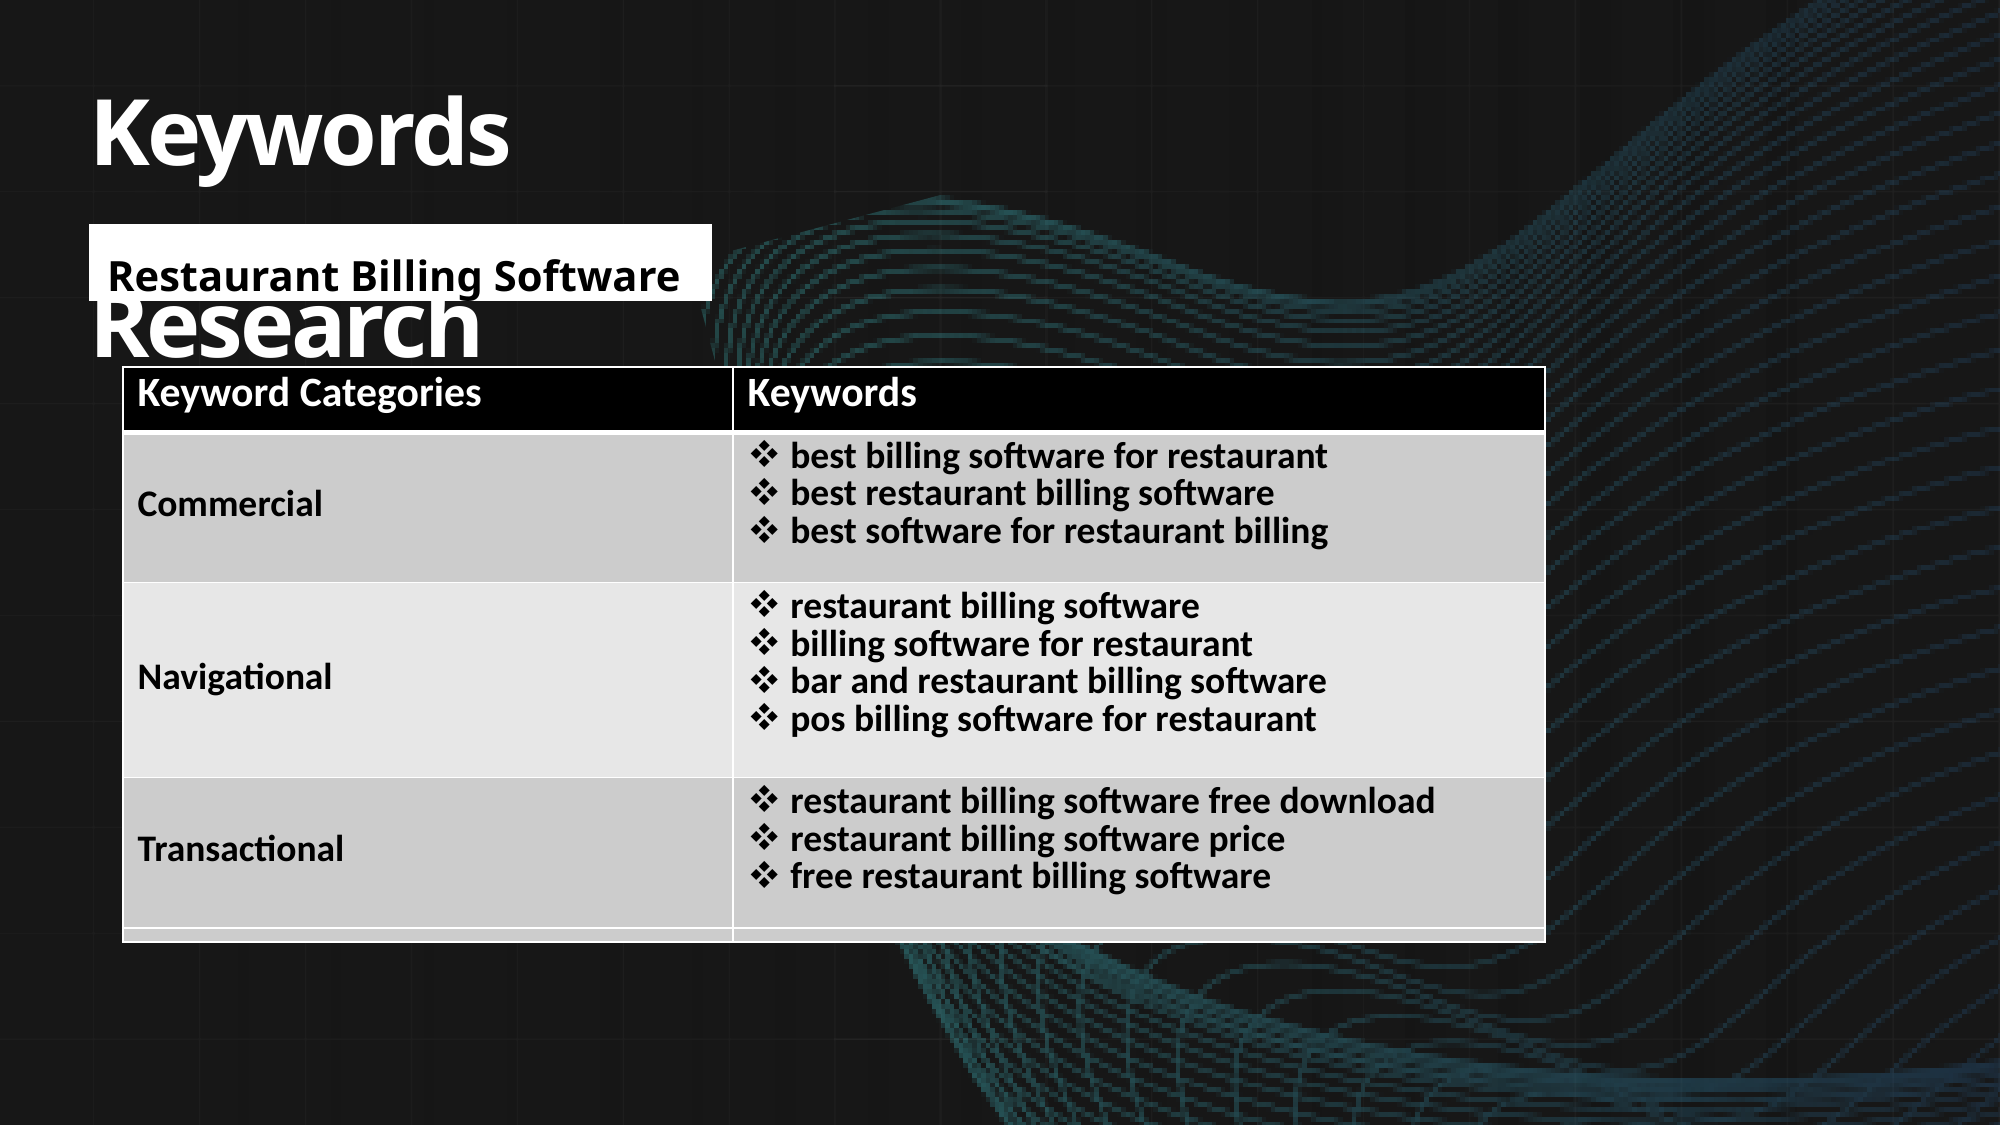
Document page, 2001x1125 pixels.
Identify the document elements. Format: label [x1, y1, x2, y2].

text_box [89, 223, 713, 302]
text_box [0, 0, 2000, 1125]
